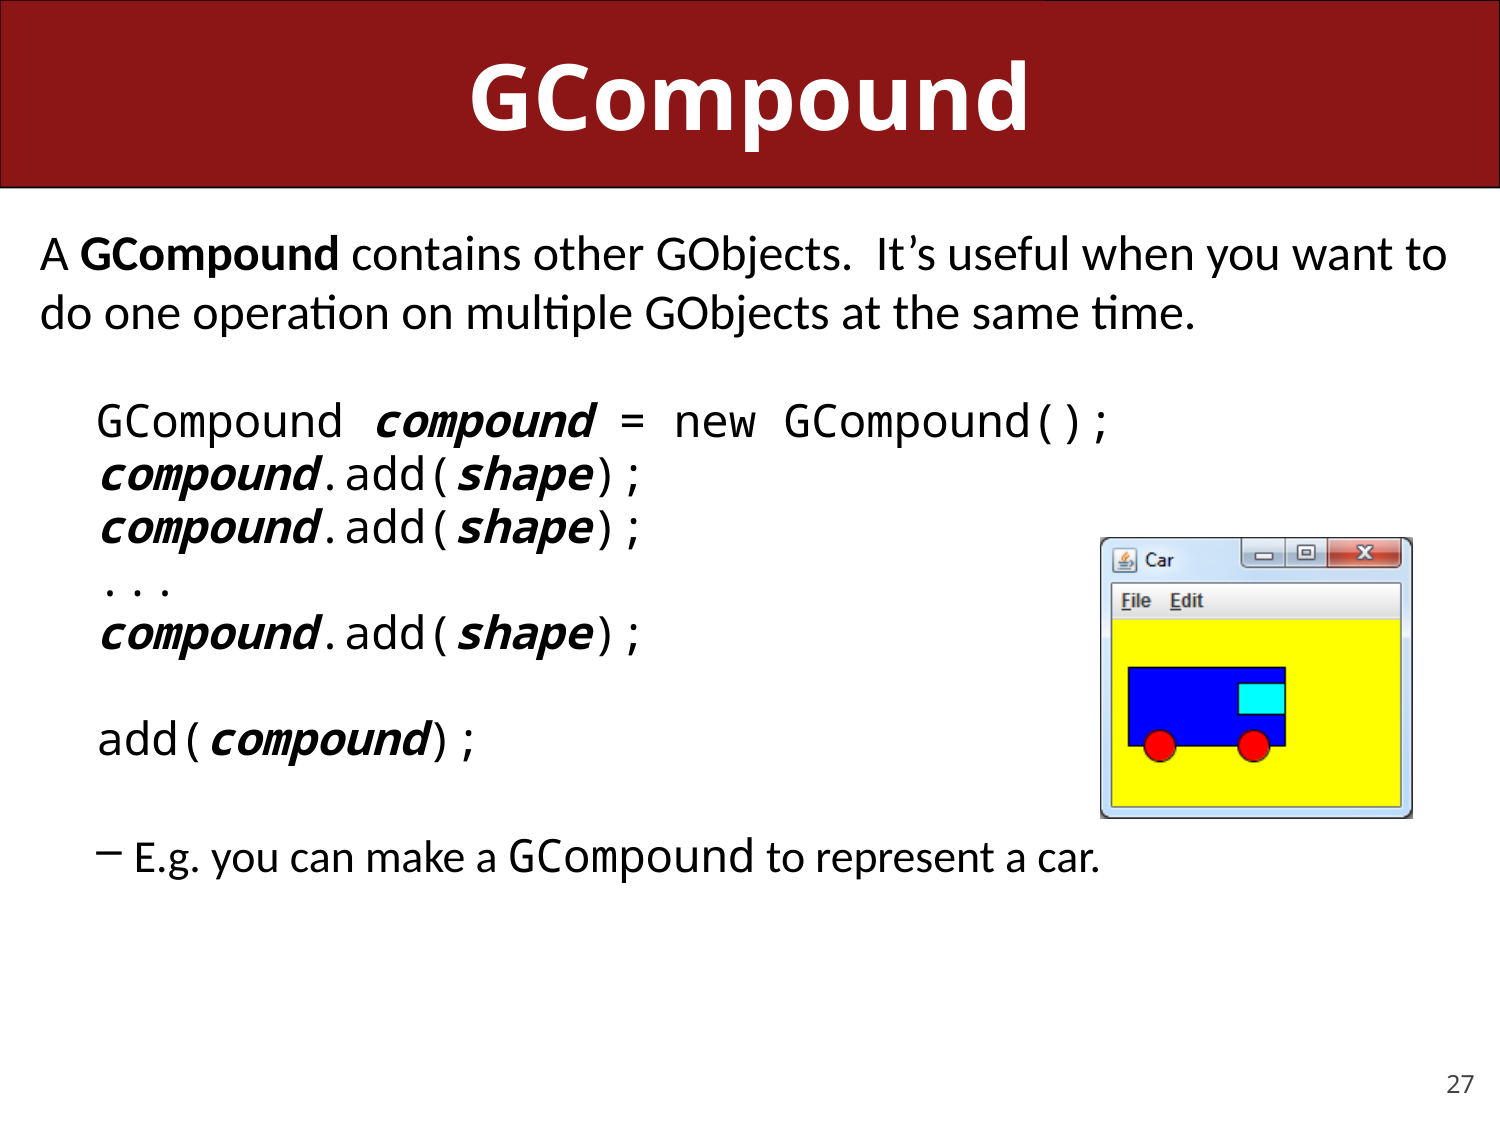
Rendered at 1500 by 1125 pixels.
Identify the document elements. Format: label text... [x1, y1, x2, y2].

picture [1099, 537, 1413, 819]
title GCompound [75, 0, 1425, 188]
list A GCompound contains other GObjects. It’s useful when you want to do one operation on multiple GObjects at the same time. GCompound compound = new GCompound(); compound.add(shape); compound.add(shape); ... compound.add(shape); add(compound); E.g. you can make a GCompound to represent a car. [24, 212, 1475, 1063]
